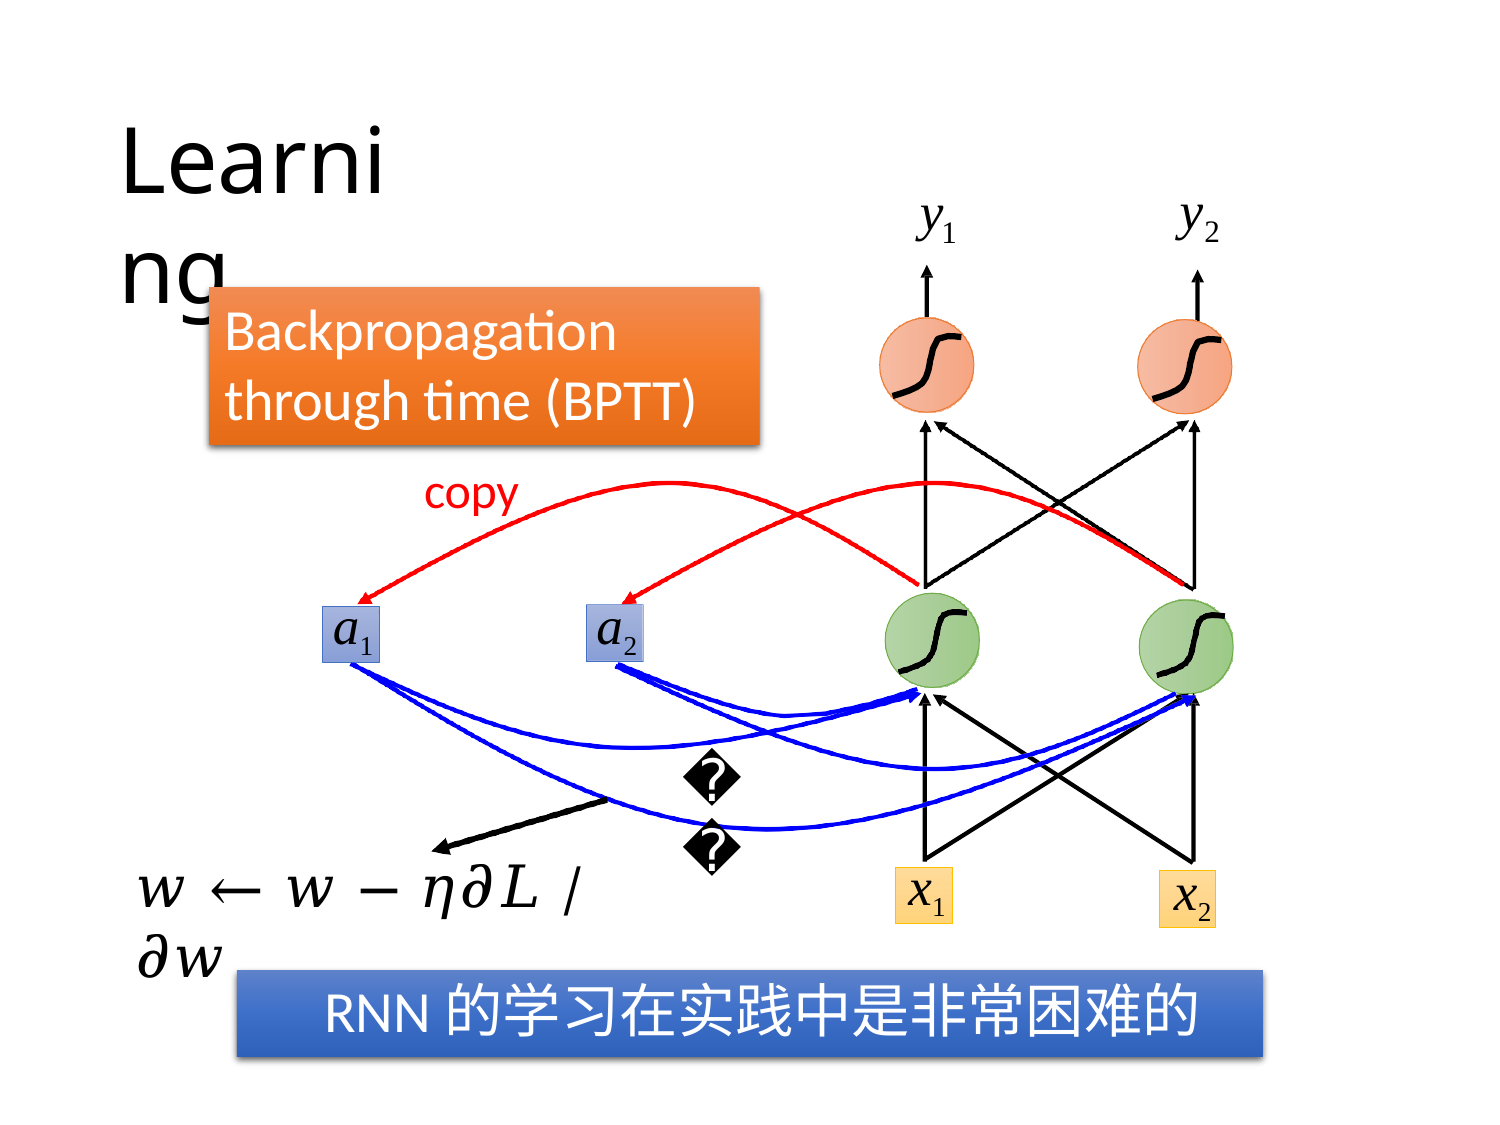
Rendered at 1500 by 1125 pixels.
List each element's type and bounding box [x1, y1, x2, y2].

text_box [879, 264, 974, 413]
title [116, 100, 438, 323]
text_box [917, 174, 959, 250]
text_box [132, 271, 1273, 1096]
text_box [1137, 269, 1232, 414]
text_box [1177, 173, 1222, 249]
